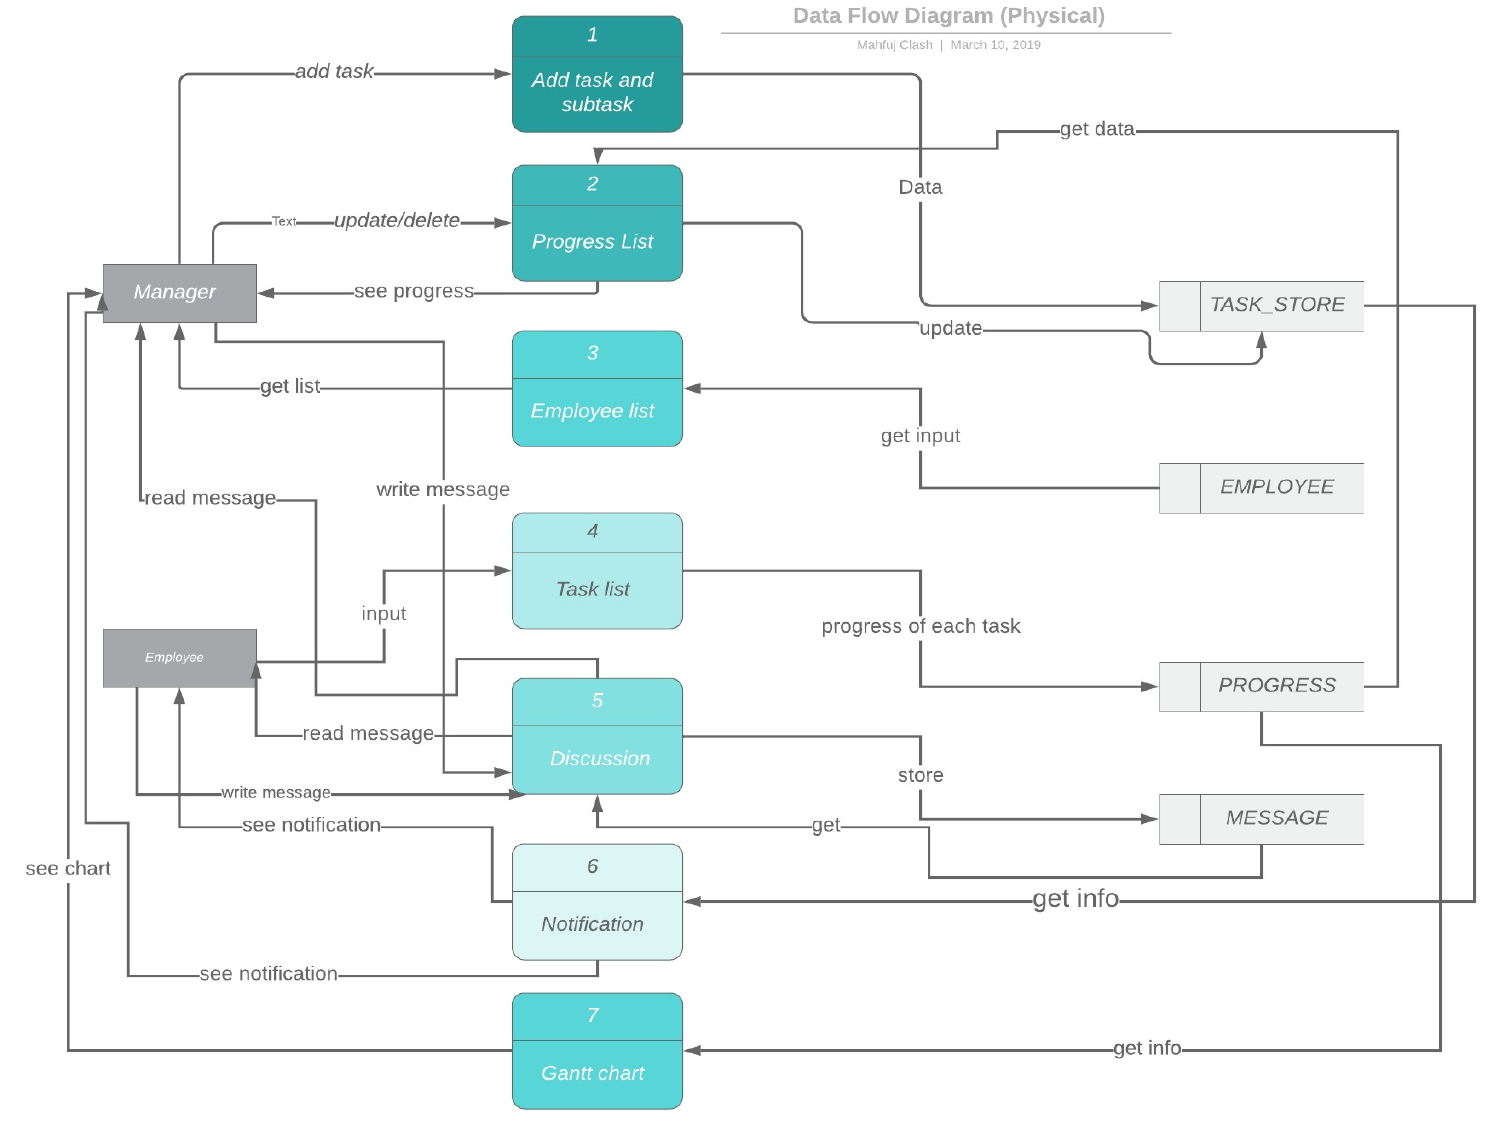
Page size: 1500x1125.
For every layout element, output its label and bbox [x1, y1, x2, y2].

list [4, 4, 1497, 1120]
